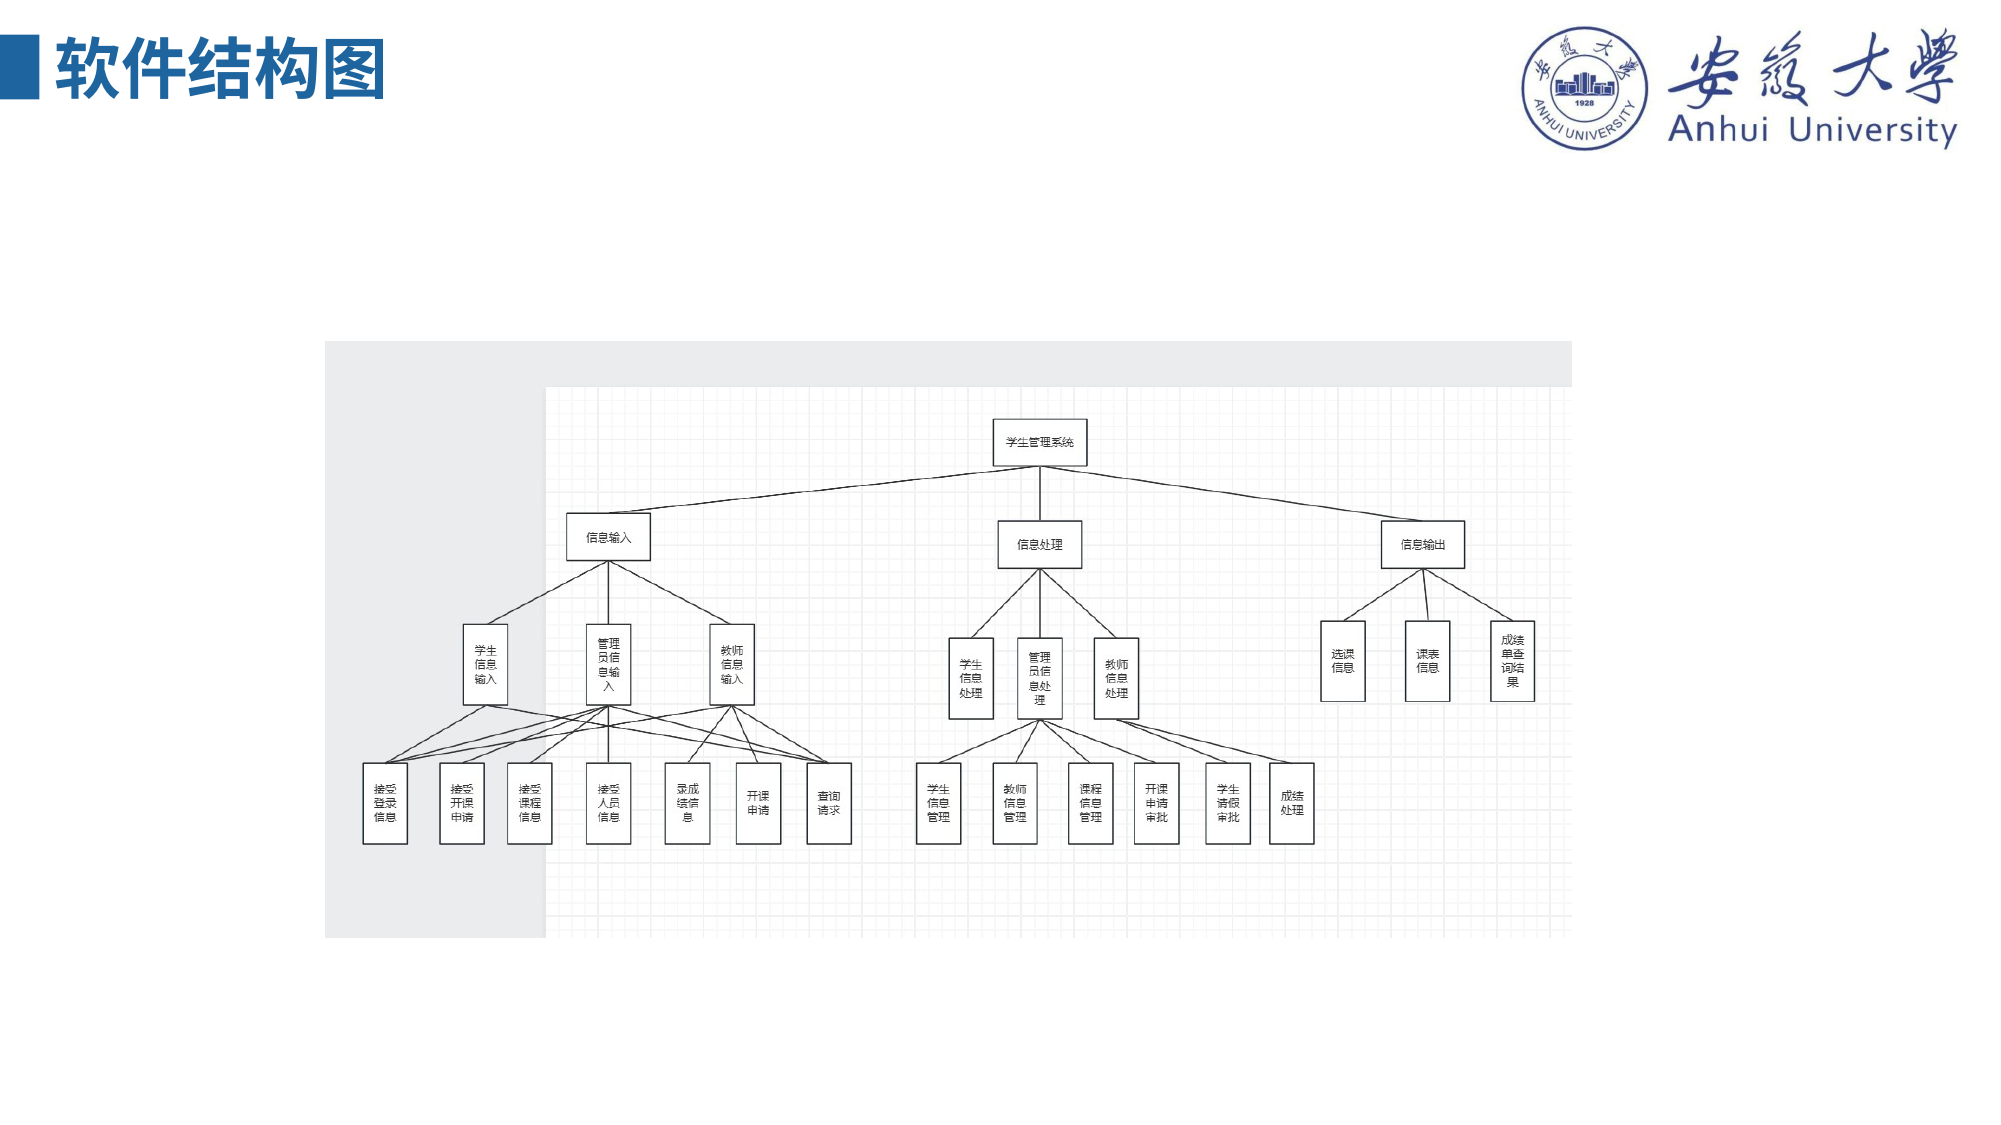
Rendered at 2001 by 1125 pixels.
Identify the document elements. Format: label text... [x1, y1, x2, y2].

text_box 软件结构图 [39, 19, 873, 114]
picture [1482, 24, 1988, 153]
text_box [0, 34, 40, 100]
picture [325, 341, 1572, 938]
